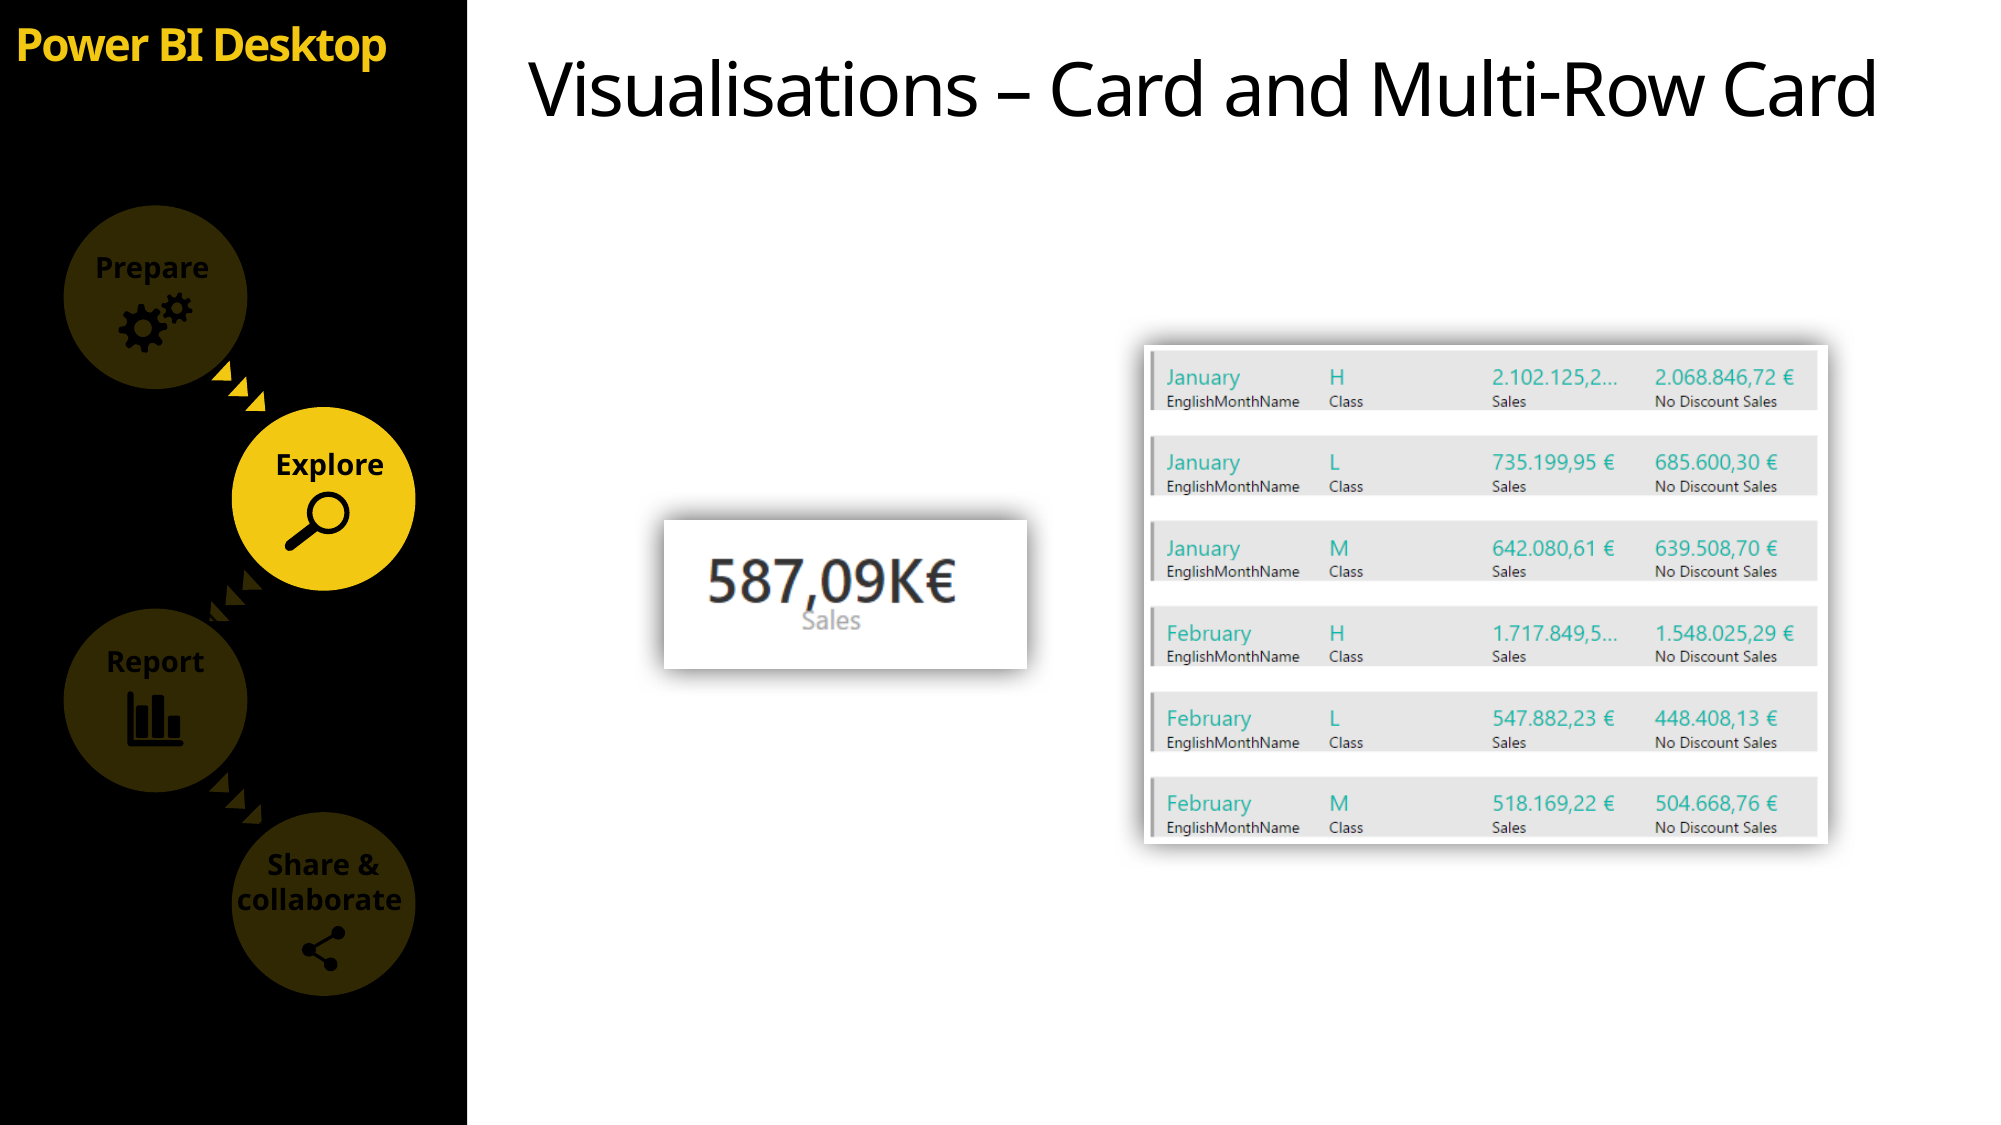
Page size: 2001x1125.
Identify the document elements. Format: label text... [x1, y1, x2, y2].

title Visualisations – Card and Multi-Row Card [479, 37, 1989, 195]
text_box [0, 0, 468, 1125]
picture [1144, 345, 1828, 844]
picture [663, 520, 1027, 670]
